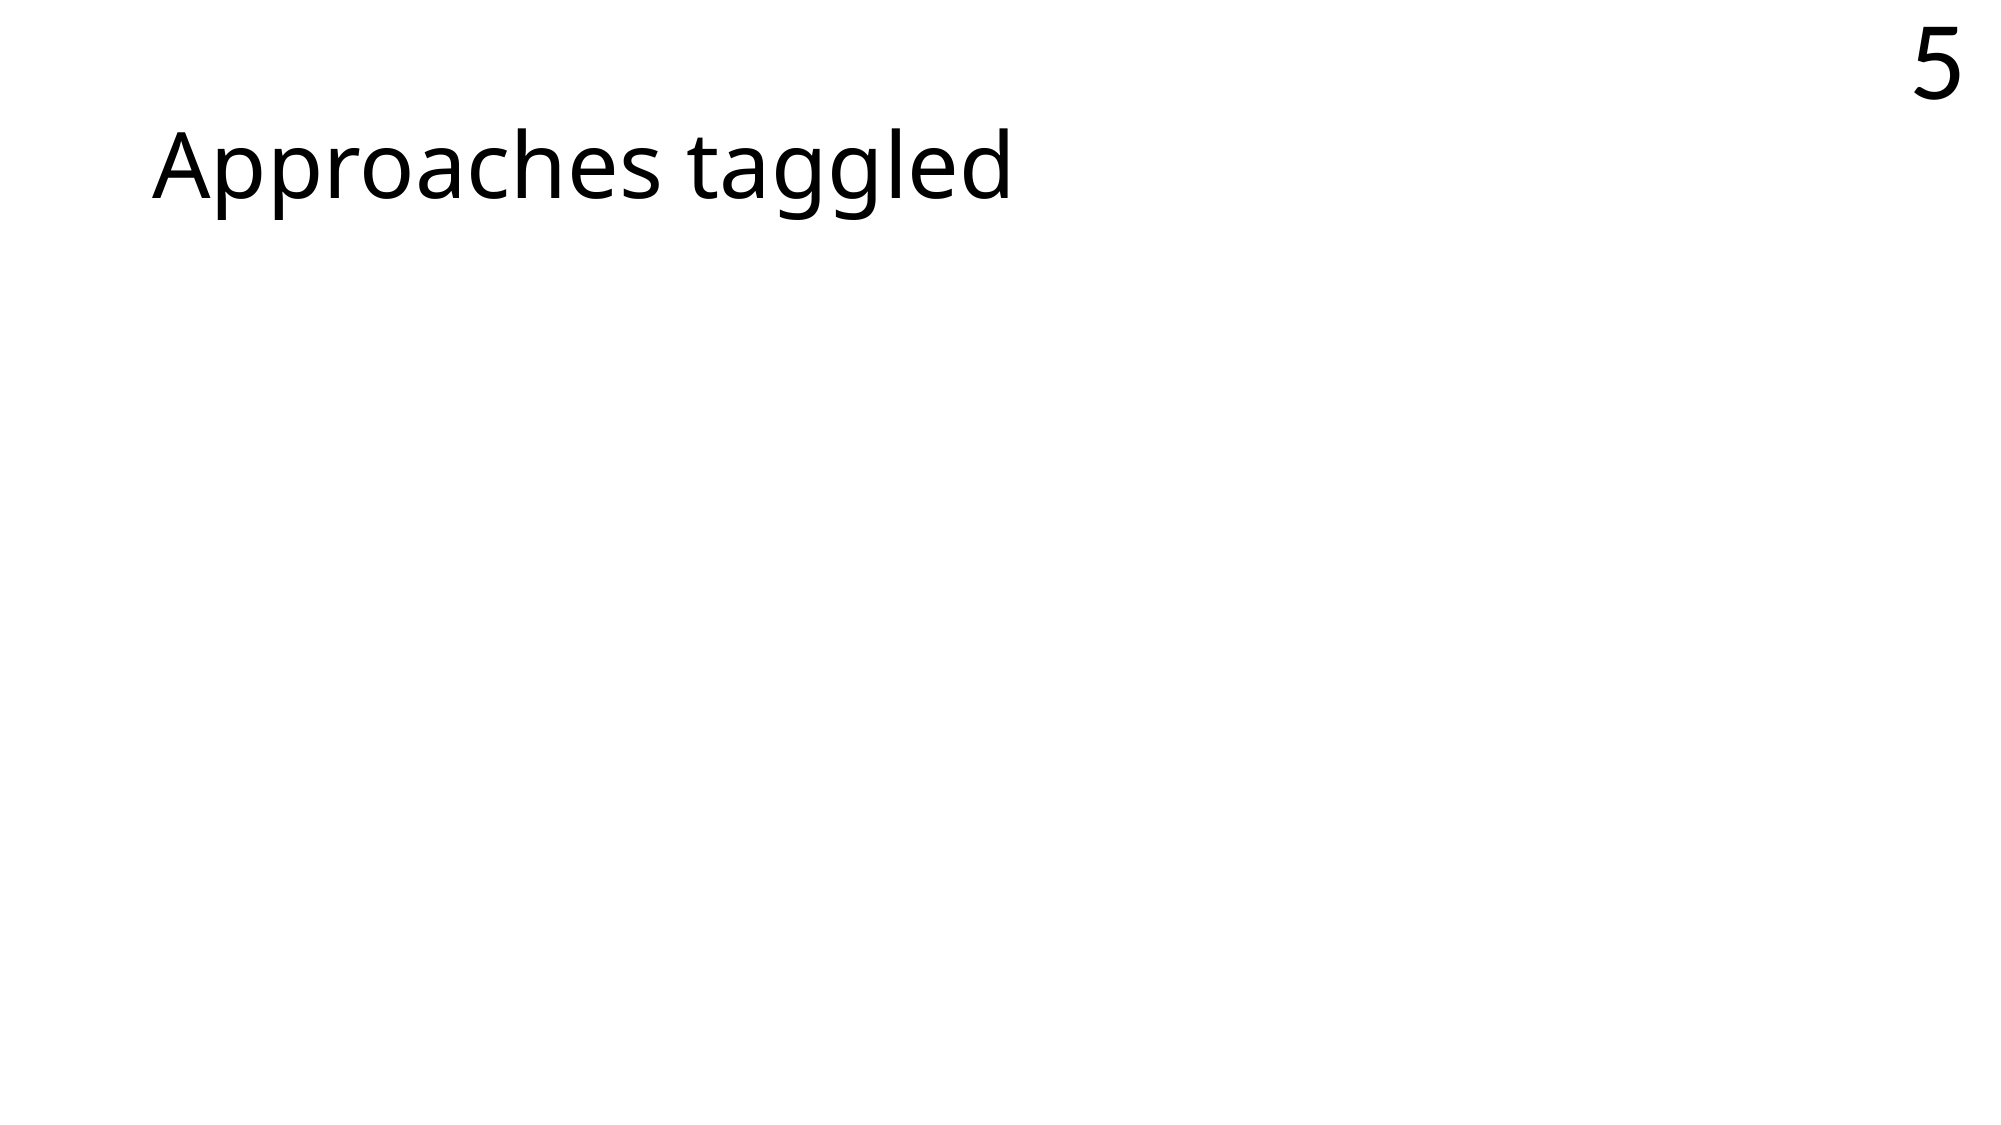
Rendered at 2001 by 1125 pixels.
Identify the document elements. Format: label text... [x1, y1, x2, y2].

title Approaches taggled [137, 59, 1863, 278]
text_box 5 [1894, 0, 1982, 130]
